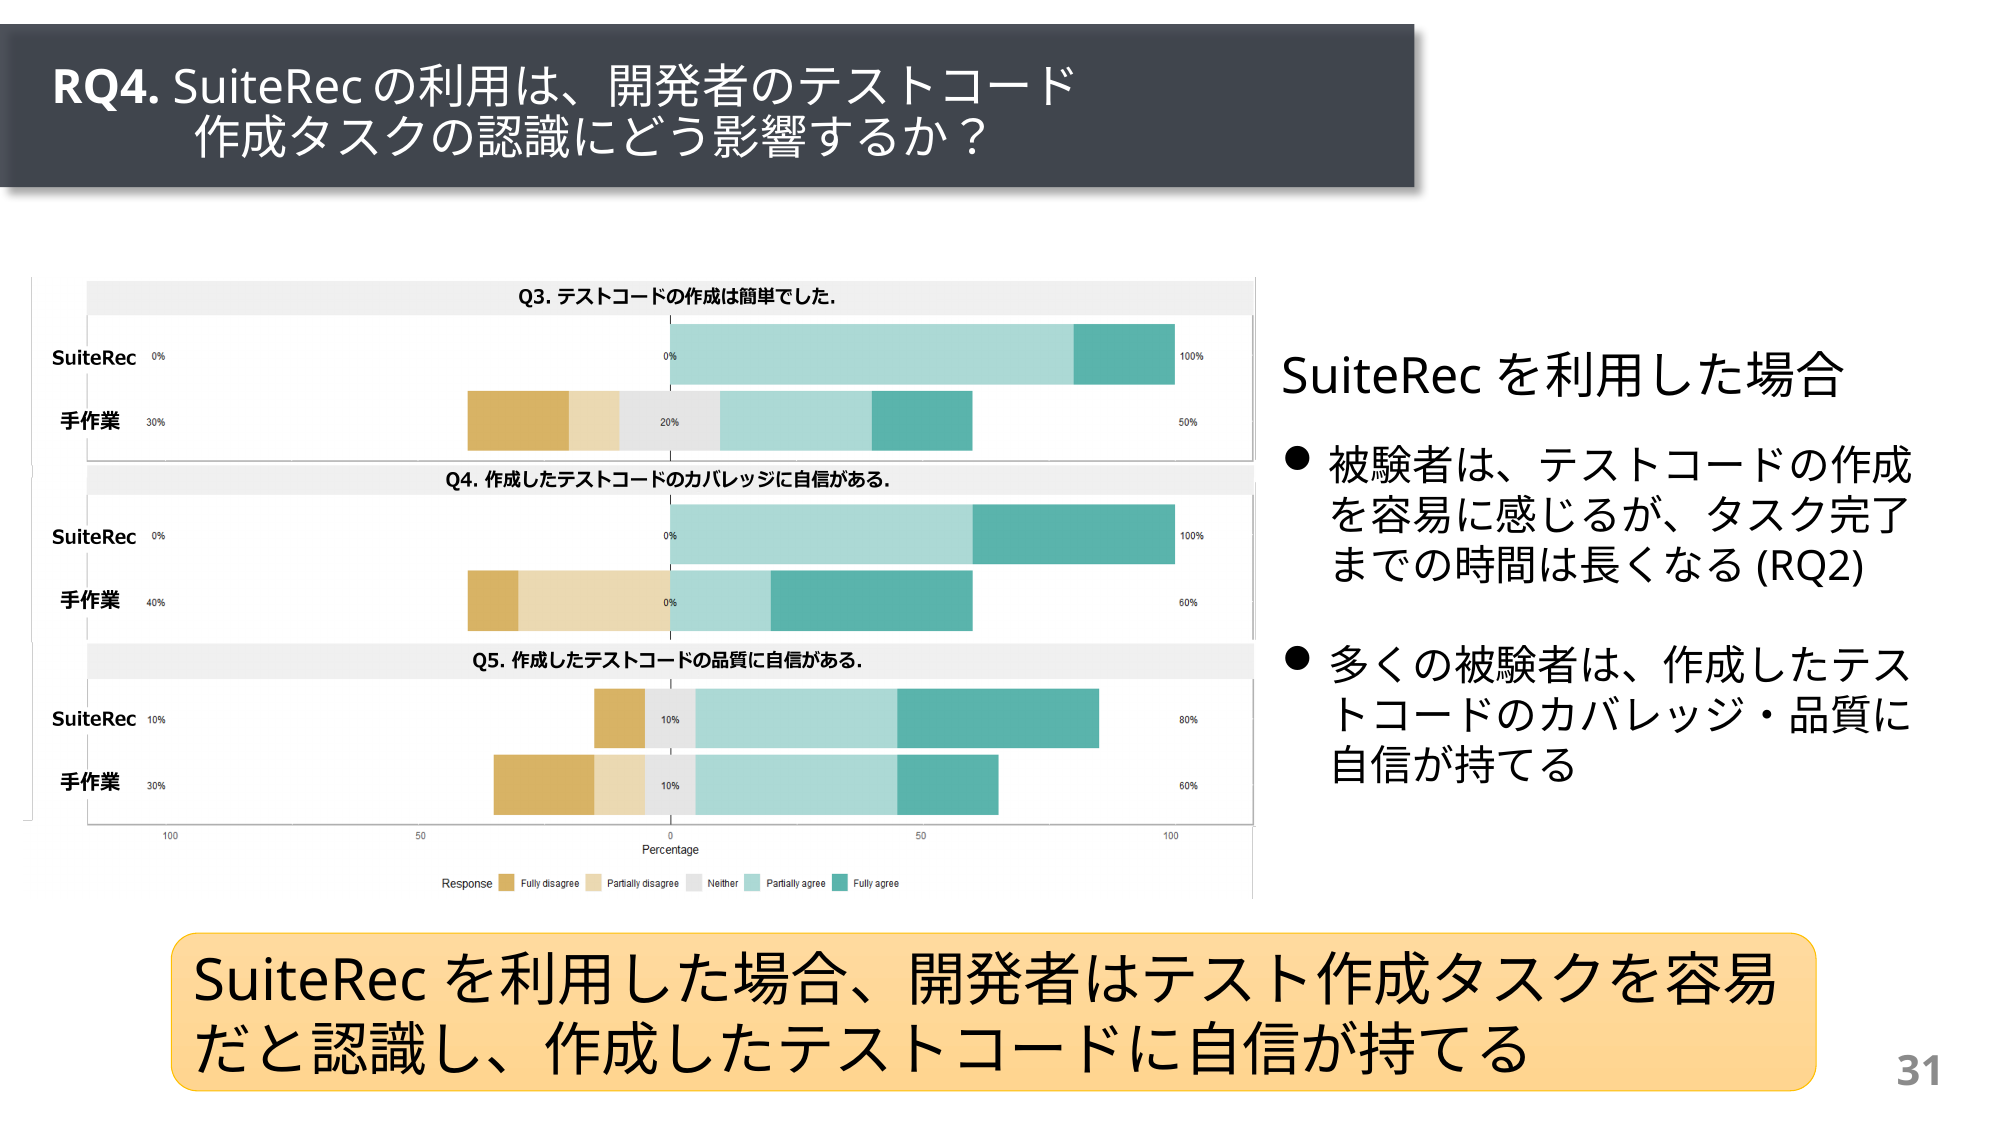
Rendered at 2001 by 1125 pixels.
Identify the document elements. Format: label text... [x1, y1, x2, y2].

text_box SuiteRecを利用した場合 被験者は、テストコードの作成を容易に感じるが、タスク完了までの時間は長くなる(RQ2) 多くの被験者は、作成したテストコードのカバレッジ・品質に自信が持てる [1267, 336, 1936, 796]
text_box SuiteRecを利用した場合、開発者はテスト作成タスクを容易だと認識し、作成したテストコードに自信が持てる [170, 932, 1817, 1092]
picture [23, 277, 1256, 900]
title RQ4. SuiteRecの利用は、開発者のテストコード 作成タスクの認識にどう影響するか？ [36, 54, 1425, 174]
